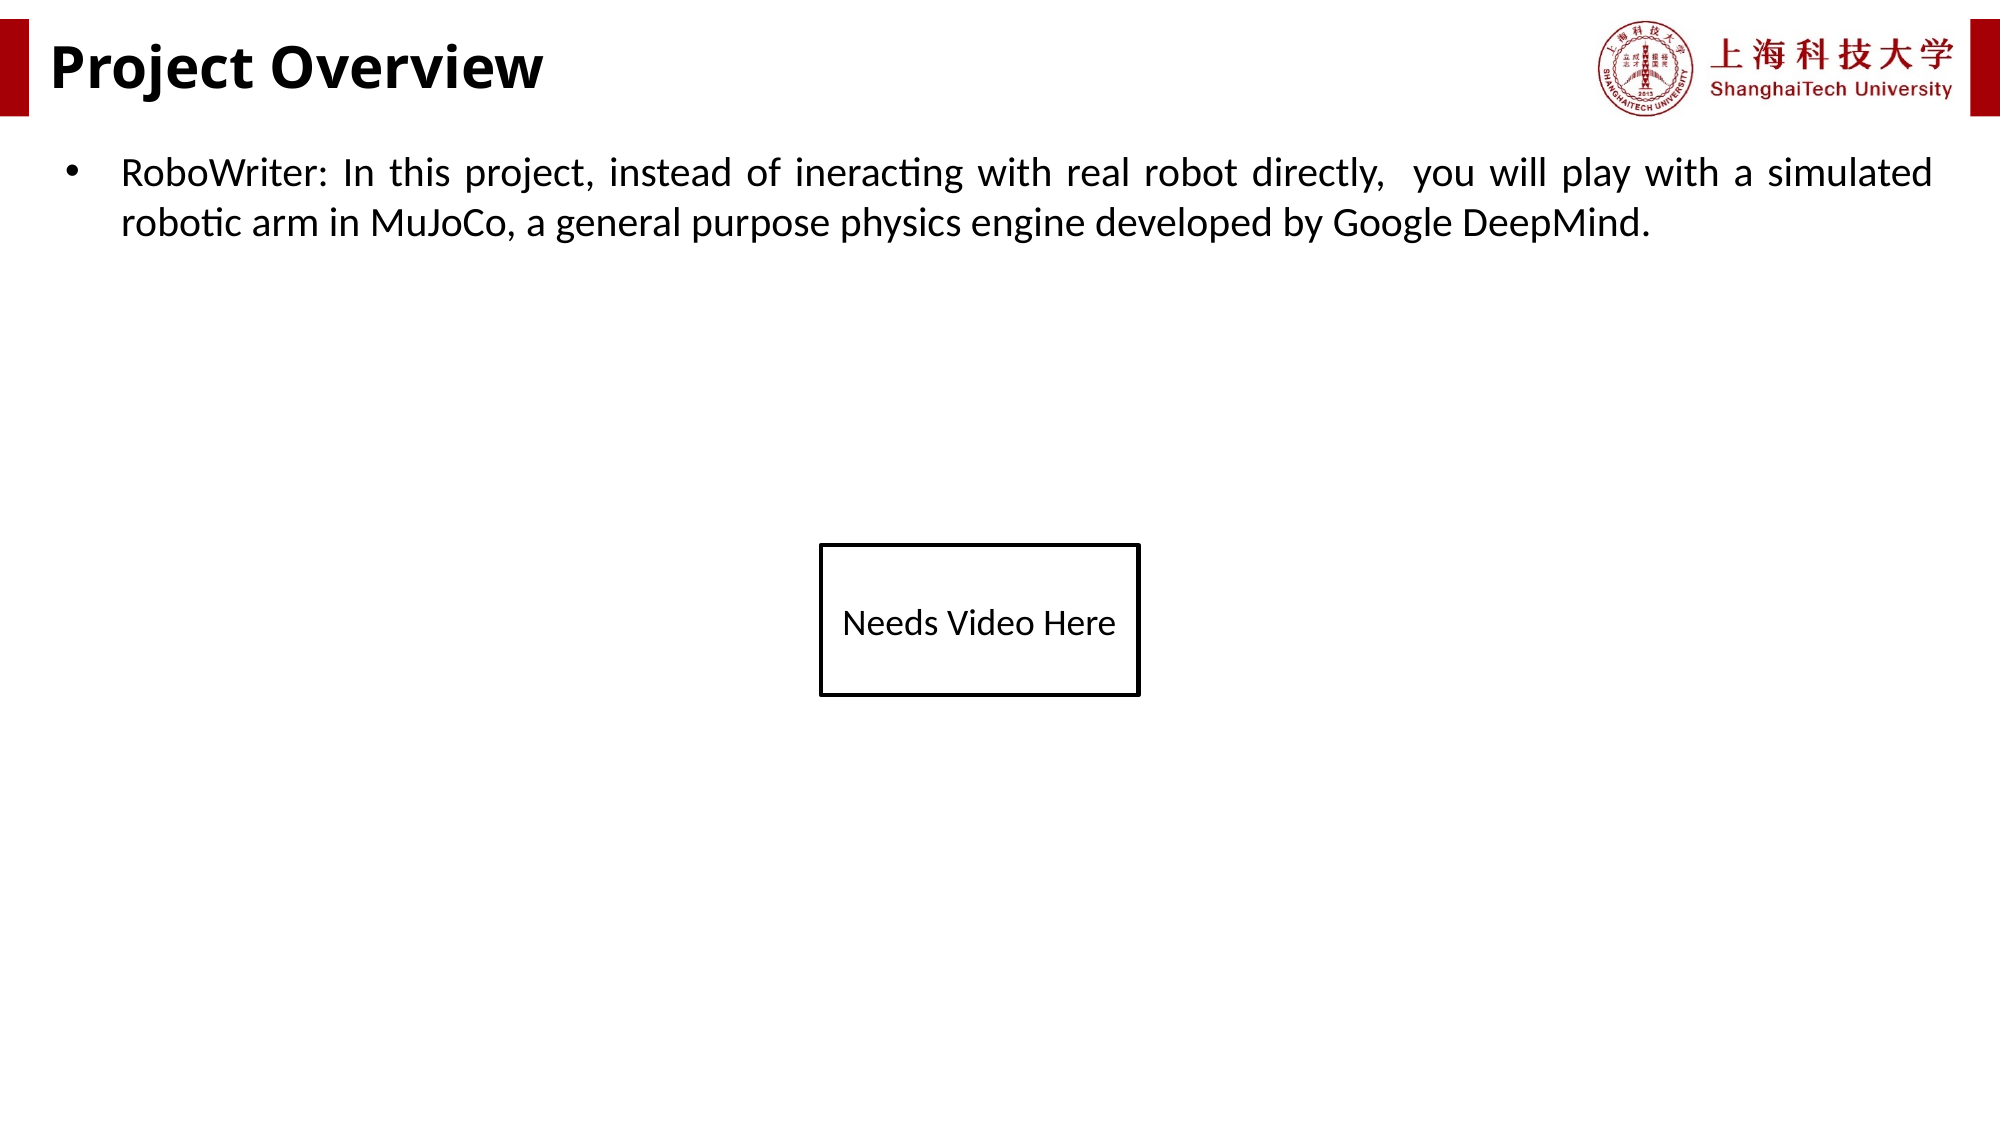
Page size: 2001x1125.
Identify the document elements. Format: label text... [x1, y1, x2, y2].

picture [1596, 19, 1954, 117]
title Project Overview [34, 22, 1472, 118]
text_box RoboWriter: In this project, instead of ineracting with real robot directly, you will play with a simulated robotic arm in MuJoCo, a general purpose physics engine developed by Google DeepMind. [50, 137, 1950, 253]
text_box Needs Video Here [820, 545, 1139, 696]
